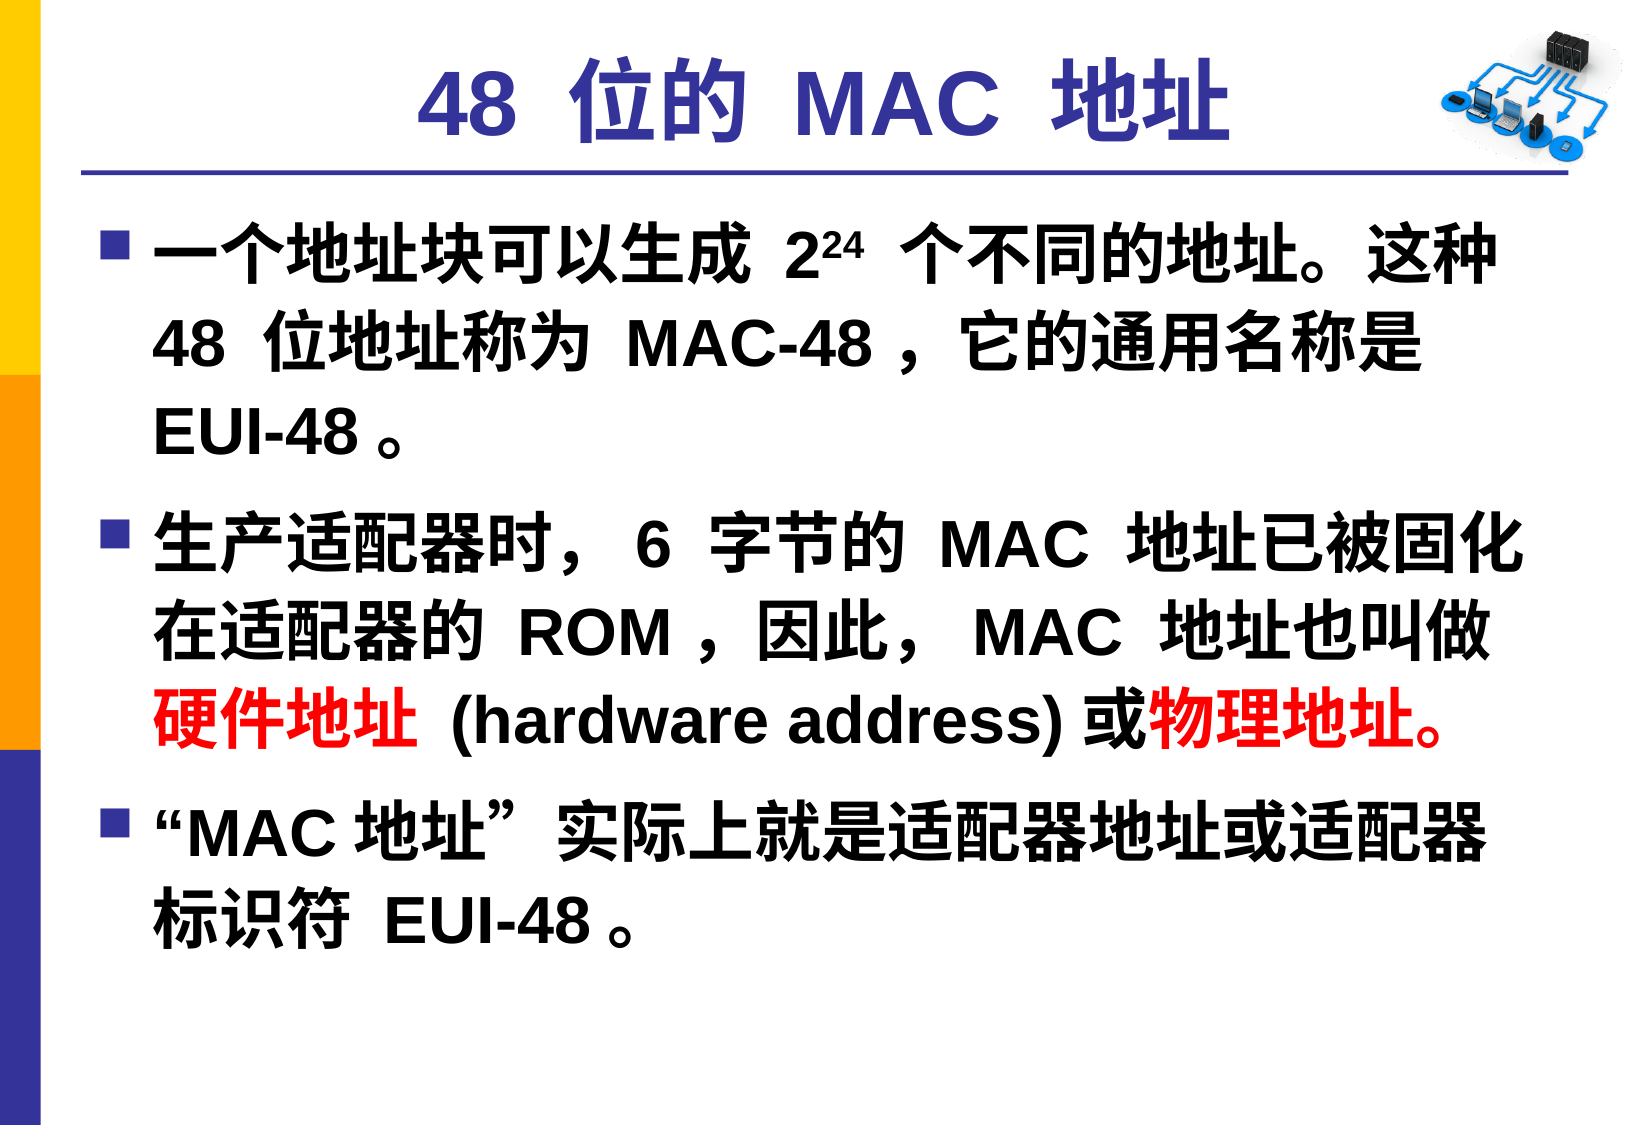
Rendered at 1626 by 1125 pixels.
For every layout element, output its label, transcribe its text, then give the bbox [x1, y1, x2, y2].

list 一个地址块可以生成 224 个不同的地址。这种 48 位地址称为 MAC-48，它的通用名称是 EUI-48。 生产适配器时，6 字节的 MAC 地址已被固化在适配器的 ROM，因此，MAC 地址也叫做硬件地址 (hardware address)或物理地址。 “MAC地址”实际上就是适配器地址或适配器标识符 EUI-48。 [81, 196, 1569, 1006]
picture [1438, 30, 1624, 165]
title 48 位的 MAC 地址 [81, 30, 1569, 161]
